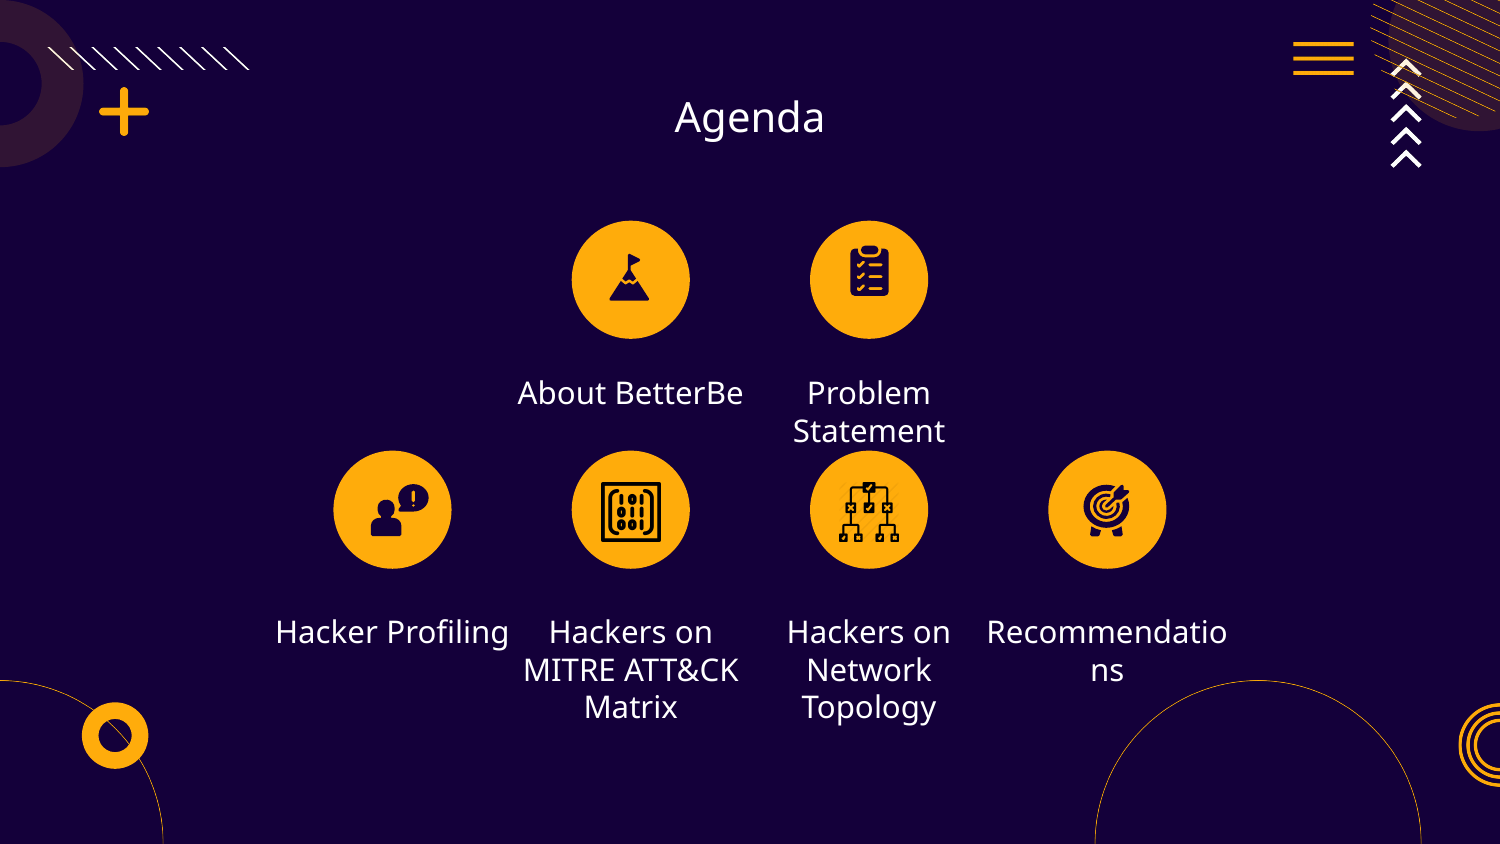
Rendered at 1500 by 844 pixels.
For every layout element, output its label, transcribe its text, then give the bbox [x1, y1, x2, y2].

text_box Agenda [368, 85, 1132, 158]
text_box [497, 220, 1003, 418]
picture [0, 680, 164, 844]
picture [1094, 680, 1422, 844]
picture [1293, 42, 1354, 75]
picture [99, 87, 149, 136]
picture [1370, 0, 1500, 168]
picture [76, 47, 250, 70]
picture [1458, 703, 1500, 787]
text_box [258, 450, 1242, 690]
